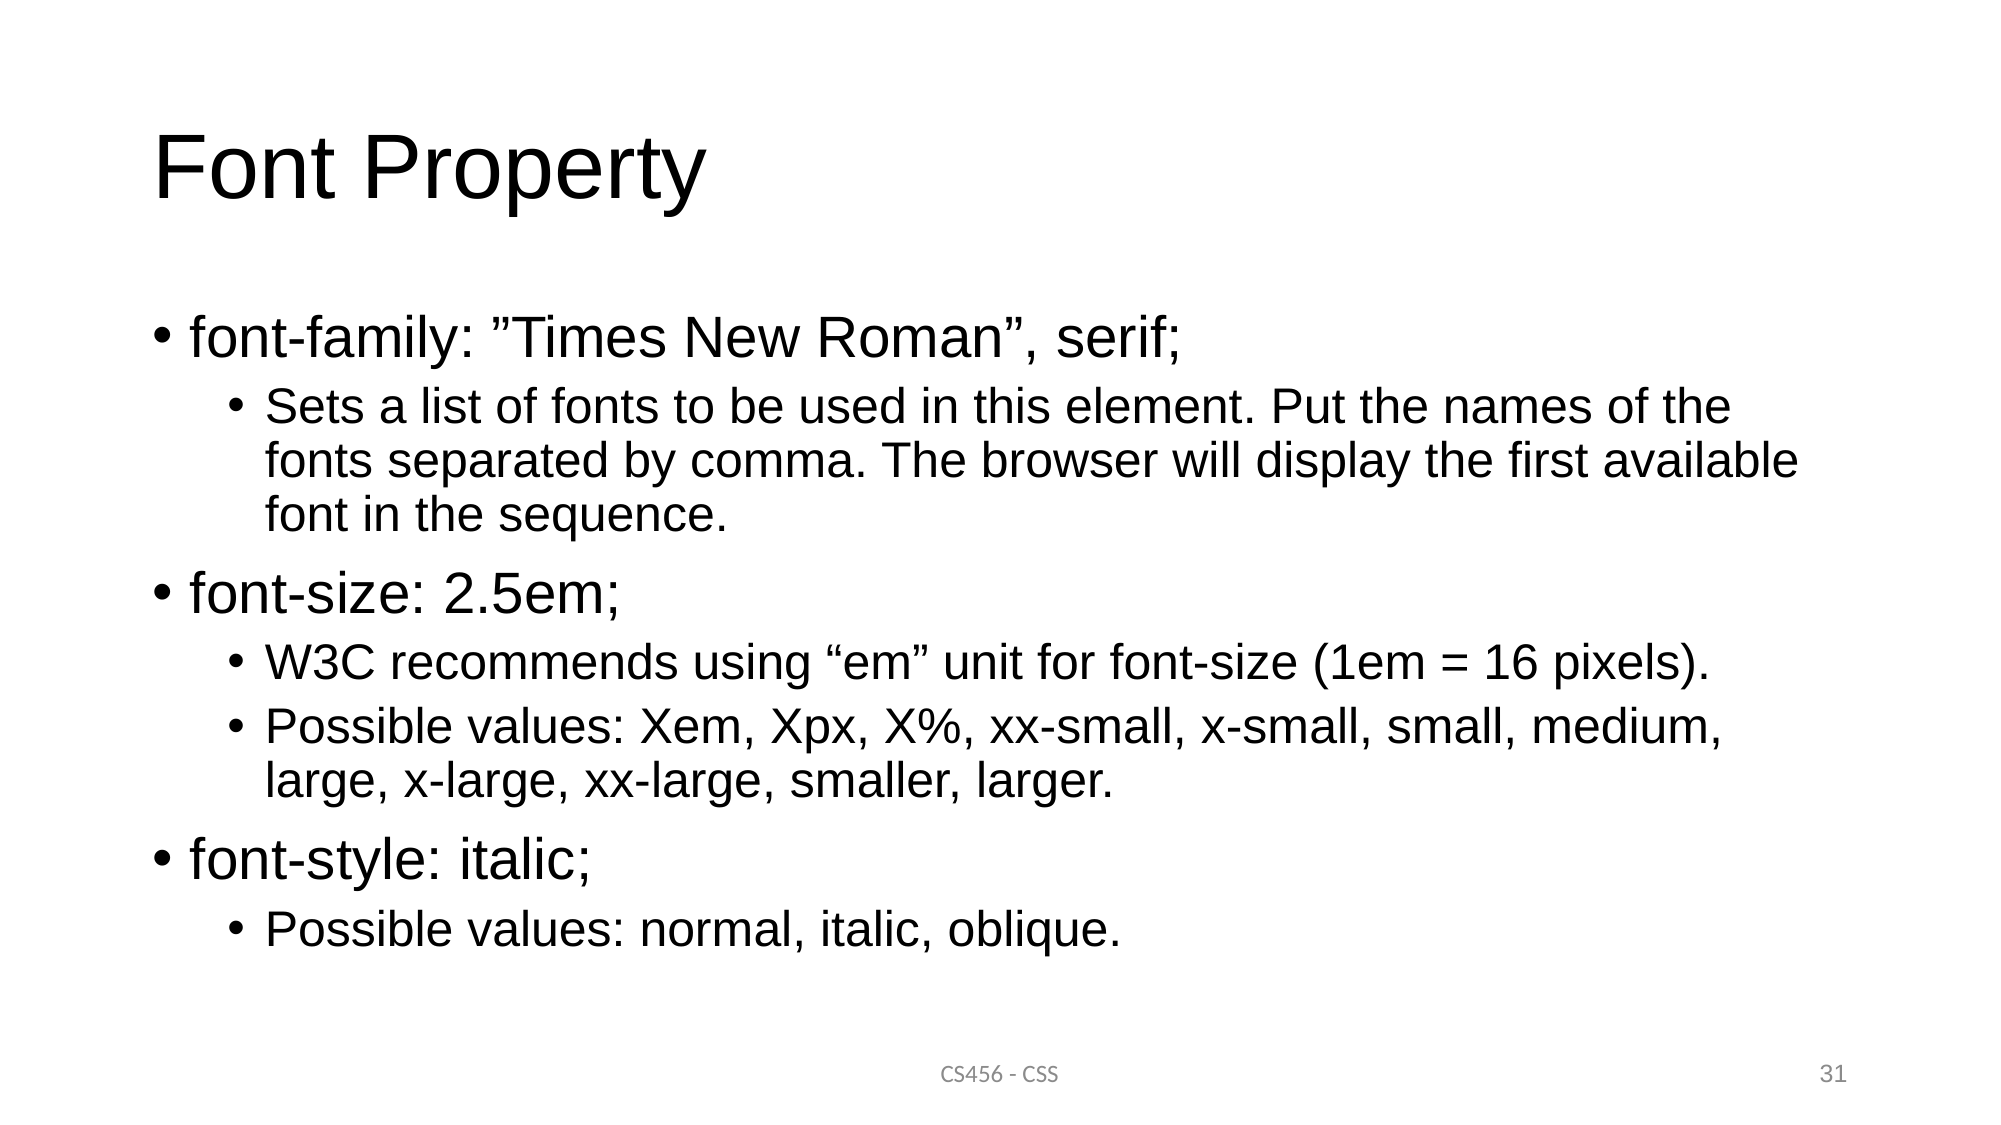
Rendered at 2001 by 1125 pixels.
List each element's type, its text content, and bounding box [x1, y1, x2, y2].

slide_number 31 [1412, 1042, 1863, 1103]
list font-family: ”Times New Roman”, serif; Sets a list of fonts to be used in this element. Put the names of the fonts separated by comma. The browser will display the first available font in the sequence. font-size: 2.5em; W3C recommends using “em” unit for font-size (1em = 16 pixels). Possible values: Xem, Xpx, X%, xx-small, x-small, small, medium, large, x-large, xx-large, smaller, larger. font-style: italic; Possible values: normal, italic, oblique. [137, 299, 1863, 1014]
title Font Property [137, 59, 1863, 278]
footer CS456 - CSS [662, 1042, 1338, 1103]
